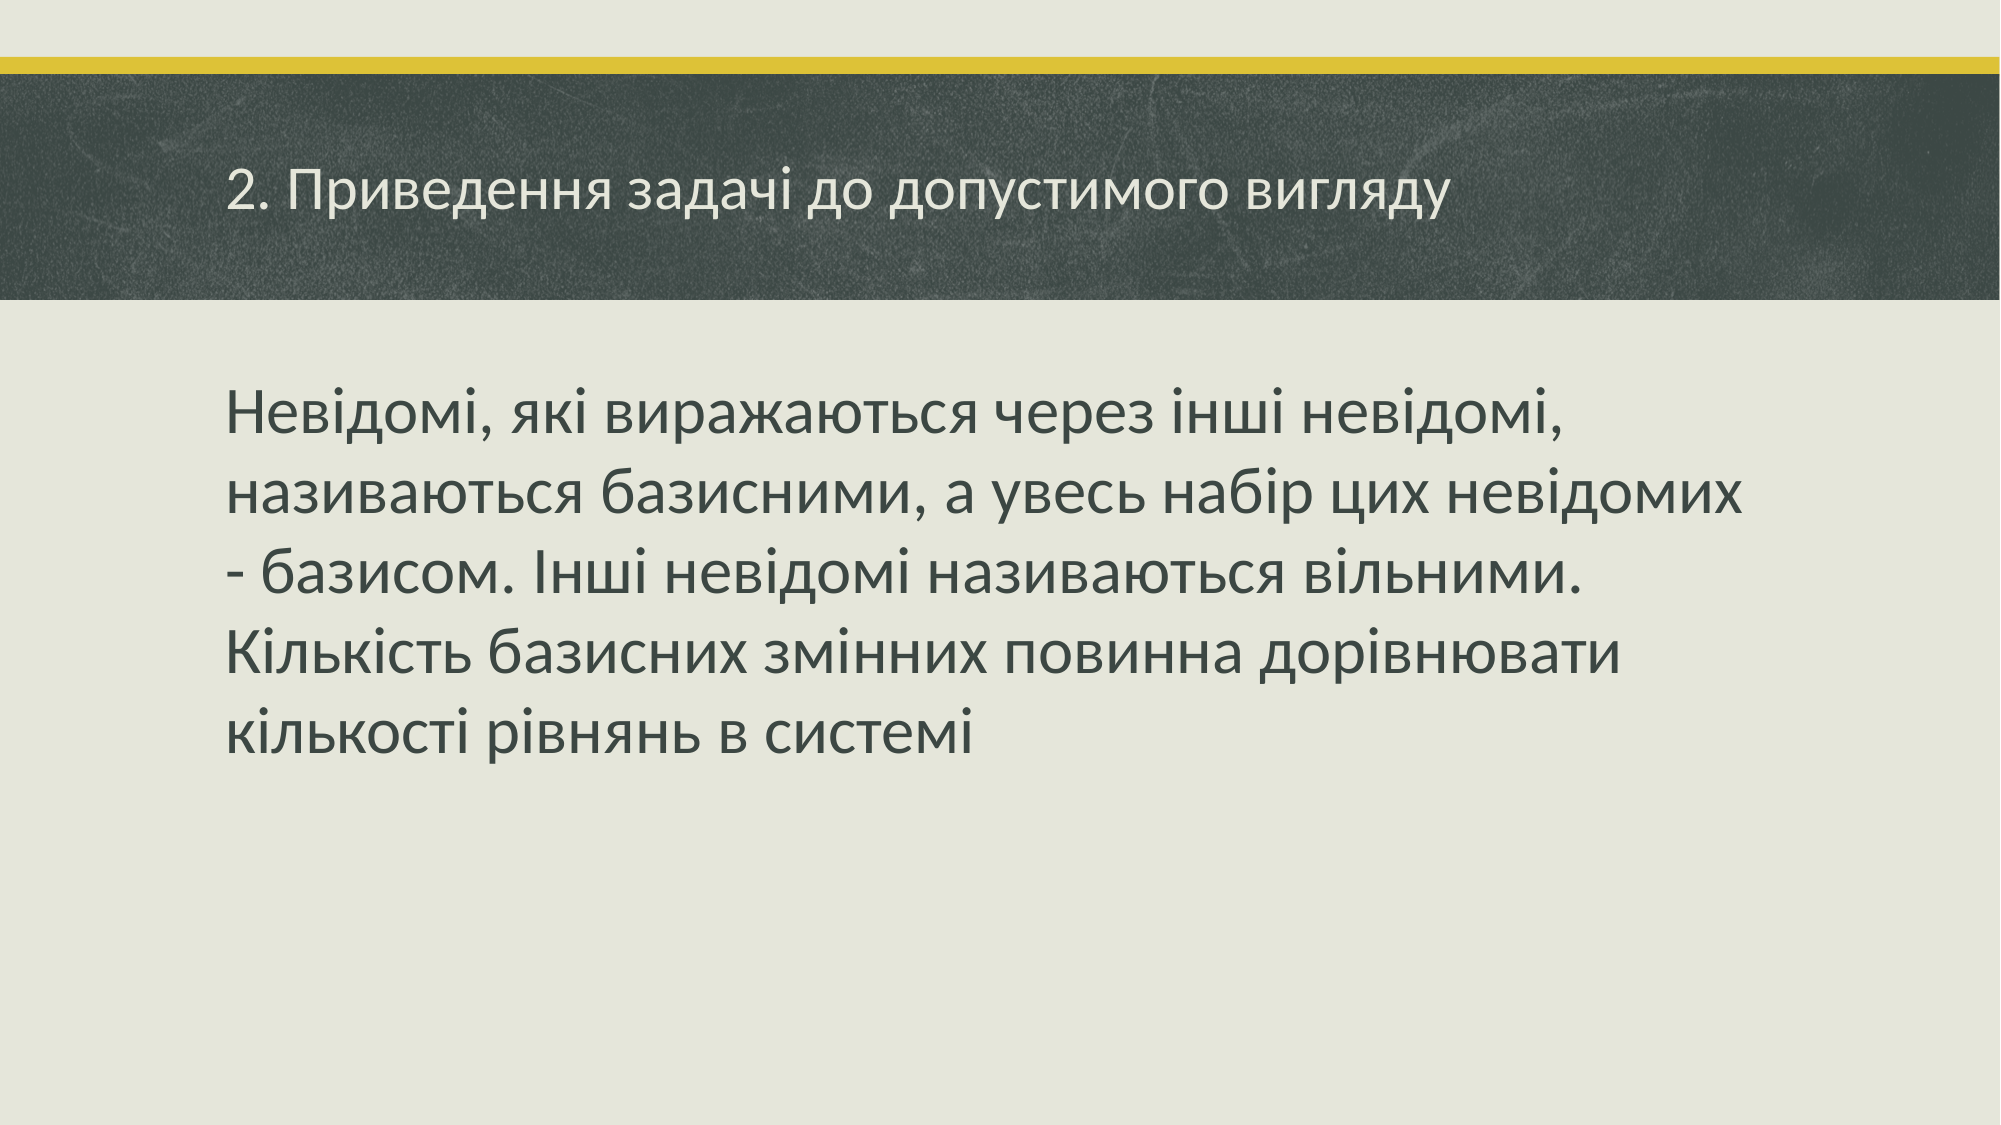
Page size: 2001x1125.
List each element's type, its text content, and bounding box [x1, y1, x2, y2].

picture [0, 74, 2000, 300]
list Невідомі, які виражаються через інші невідомі, називаються базисними, а увесь набір цих невідомих - базисом. Інші невідомі називаються вільними. Кількість базисних змінних повинна дорівнювати кількості рівнянь в системі [210, 359, 1790, 1014]
title 2. Приведення задачі до допустимого вигляду [210, 76, 1790, 300]
